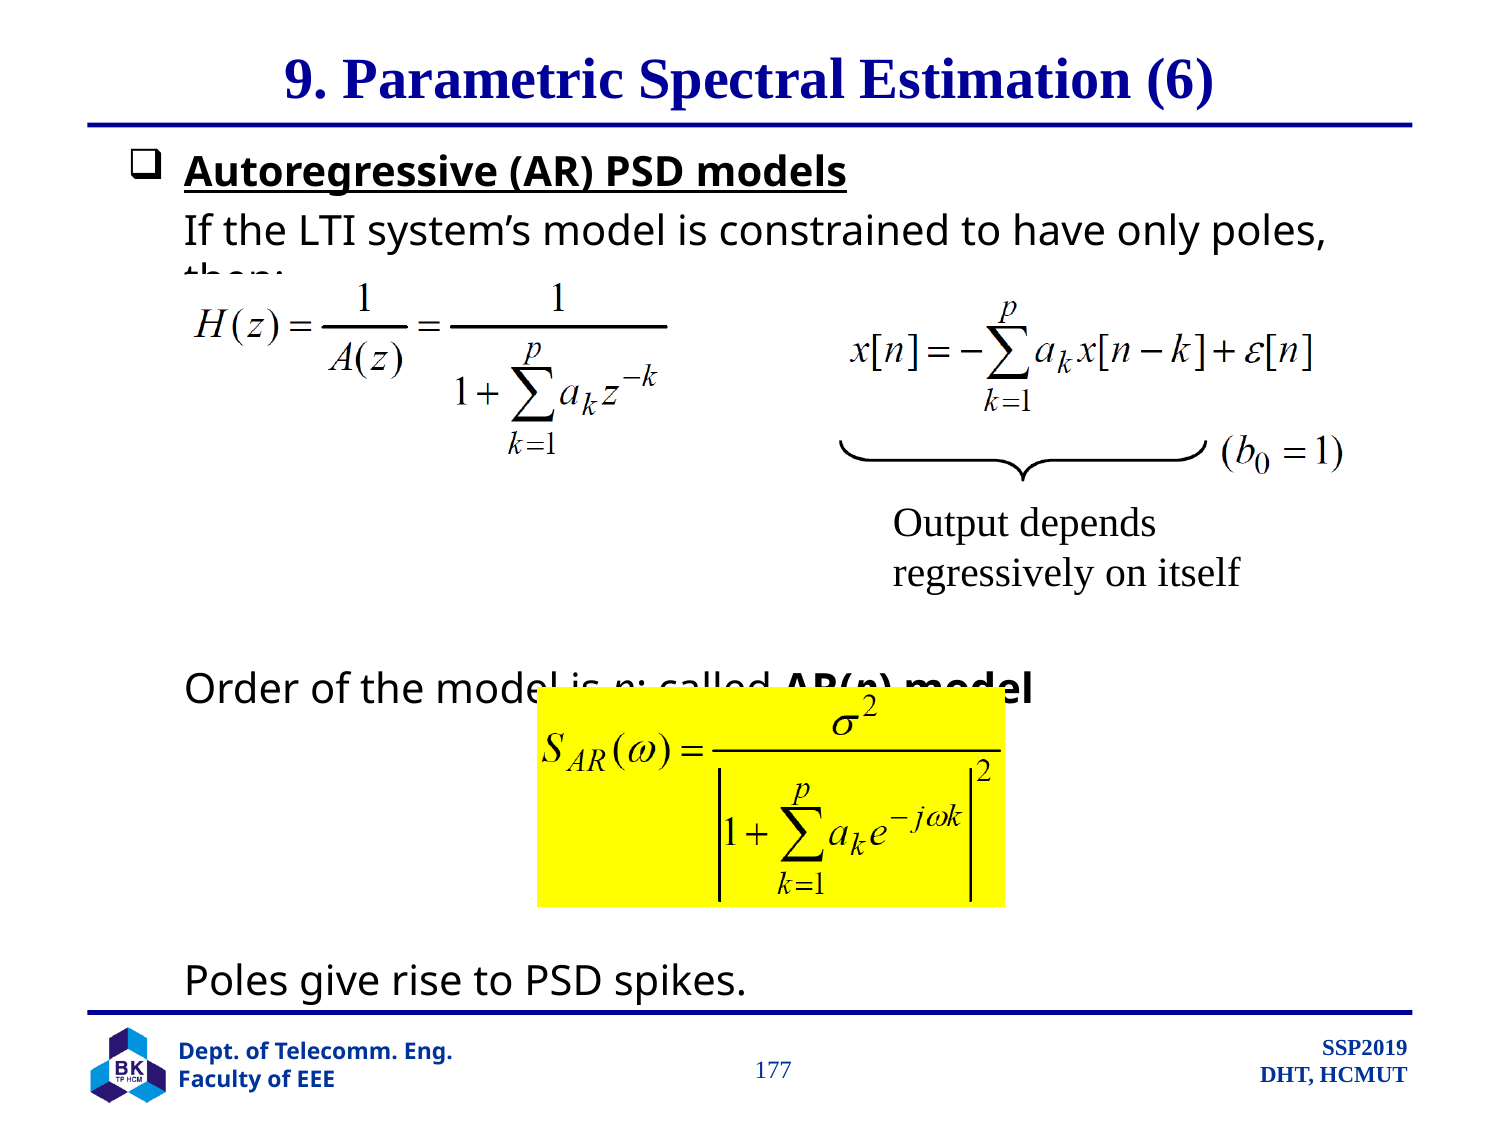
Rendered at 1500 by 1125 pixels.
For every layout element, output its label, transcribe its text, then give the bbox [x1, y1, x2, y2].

picture [187, 274, 1351, 490]
picture [87, 1024, 169, 1125]
list Autoregressive (AR) PSD models If the LTI system’s model is constrained to have only poles, then: Order of the model is p: called AR(p) model Poles give rise to PSD spikes. [112, 137, 1388, 988]
slide_number 177 [424, 1037, 976, 1101]
picture [537, 687, 1005, 907]
text_box Output depends regressively on itself [878, 499, 1257, 603]
title 9. Parametric Spectral Estimation (6) [0, 37, 1500, 113]
